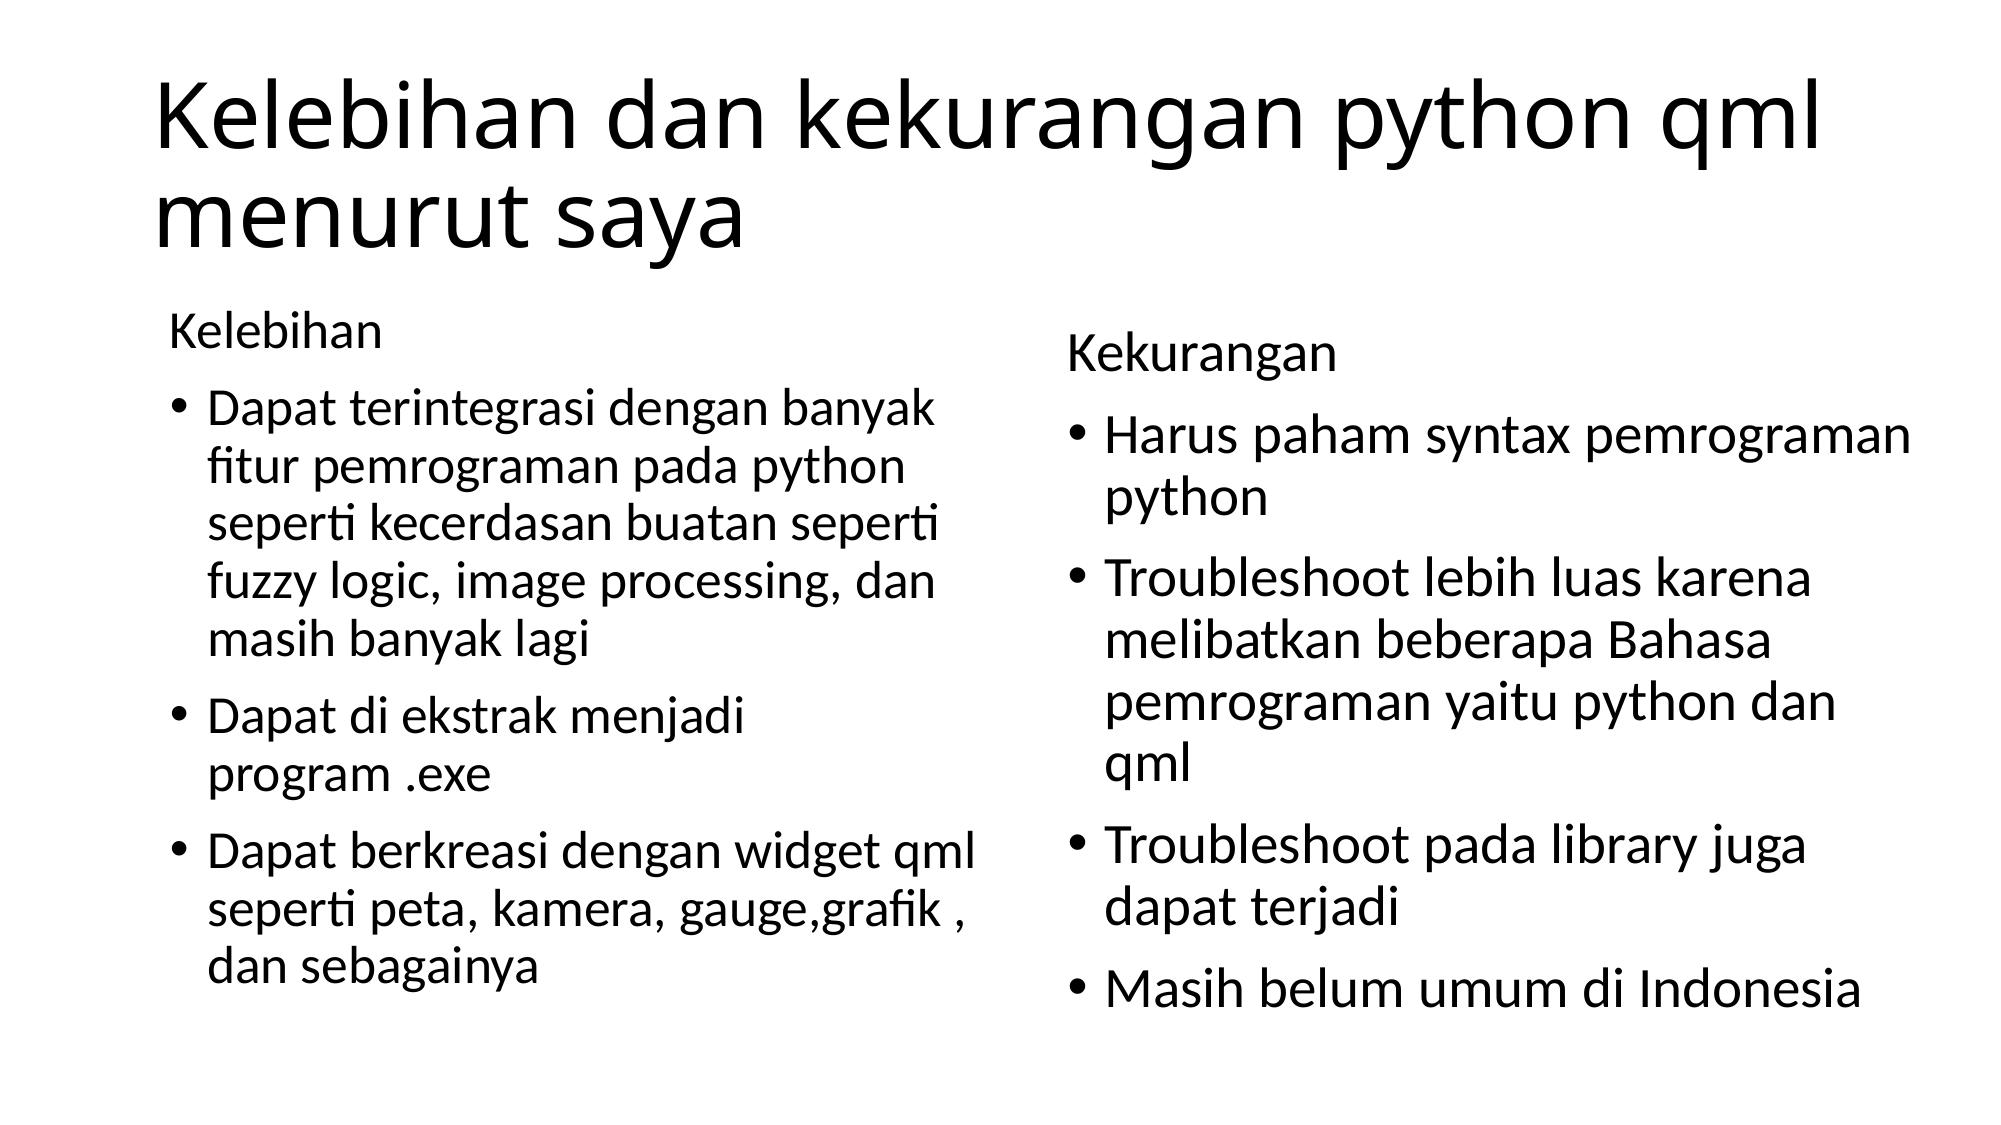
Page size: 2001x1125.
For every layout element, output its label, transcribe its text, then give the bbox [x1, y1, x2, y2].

title Kelebihan dan kekurangan python qml menurut saya [137, 59, 1863, 278]
list Kelebihan Dapat terintegrasi dengan banyak fitur pemrograman pada python seperti kecerdasan buatan seperti fuzzy logic, image processing, dan masih banyak lagi Dapat di ekstrak menjadi program .exe Dapat berkreasi dengan widget qml seperti peta, kamera, gauge,grafik , dan sebagainya [154, 294, 1000, 1009]
text_box Kekurangan Harus paham syntax pemrograman python Troubleshoot lebih luas karena melibatkan beberapa Bahasa pemrograman yaitu python dan qml Troubleshoot pada library juga dapat terjadi Masih belum umum di Indonesia [1052, 314, 1936, 1029]
